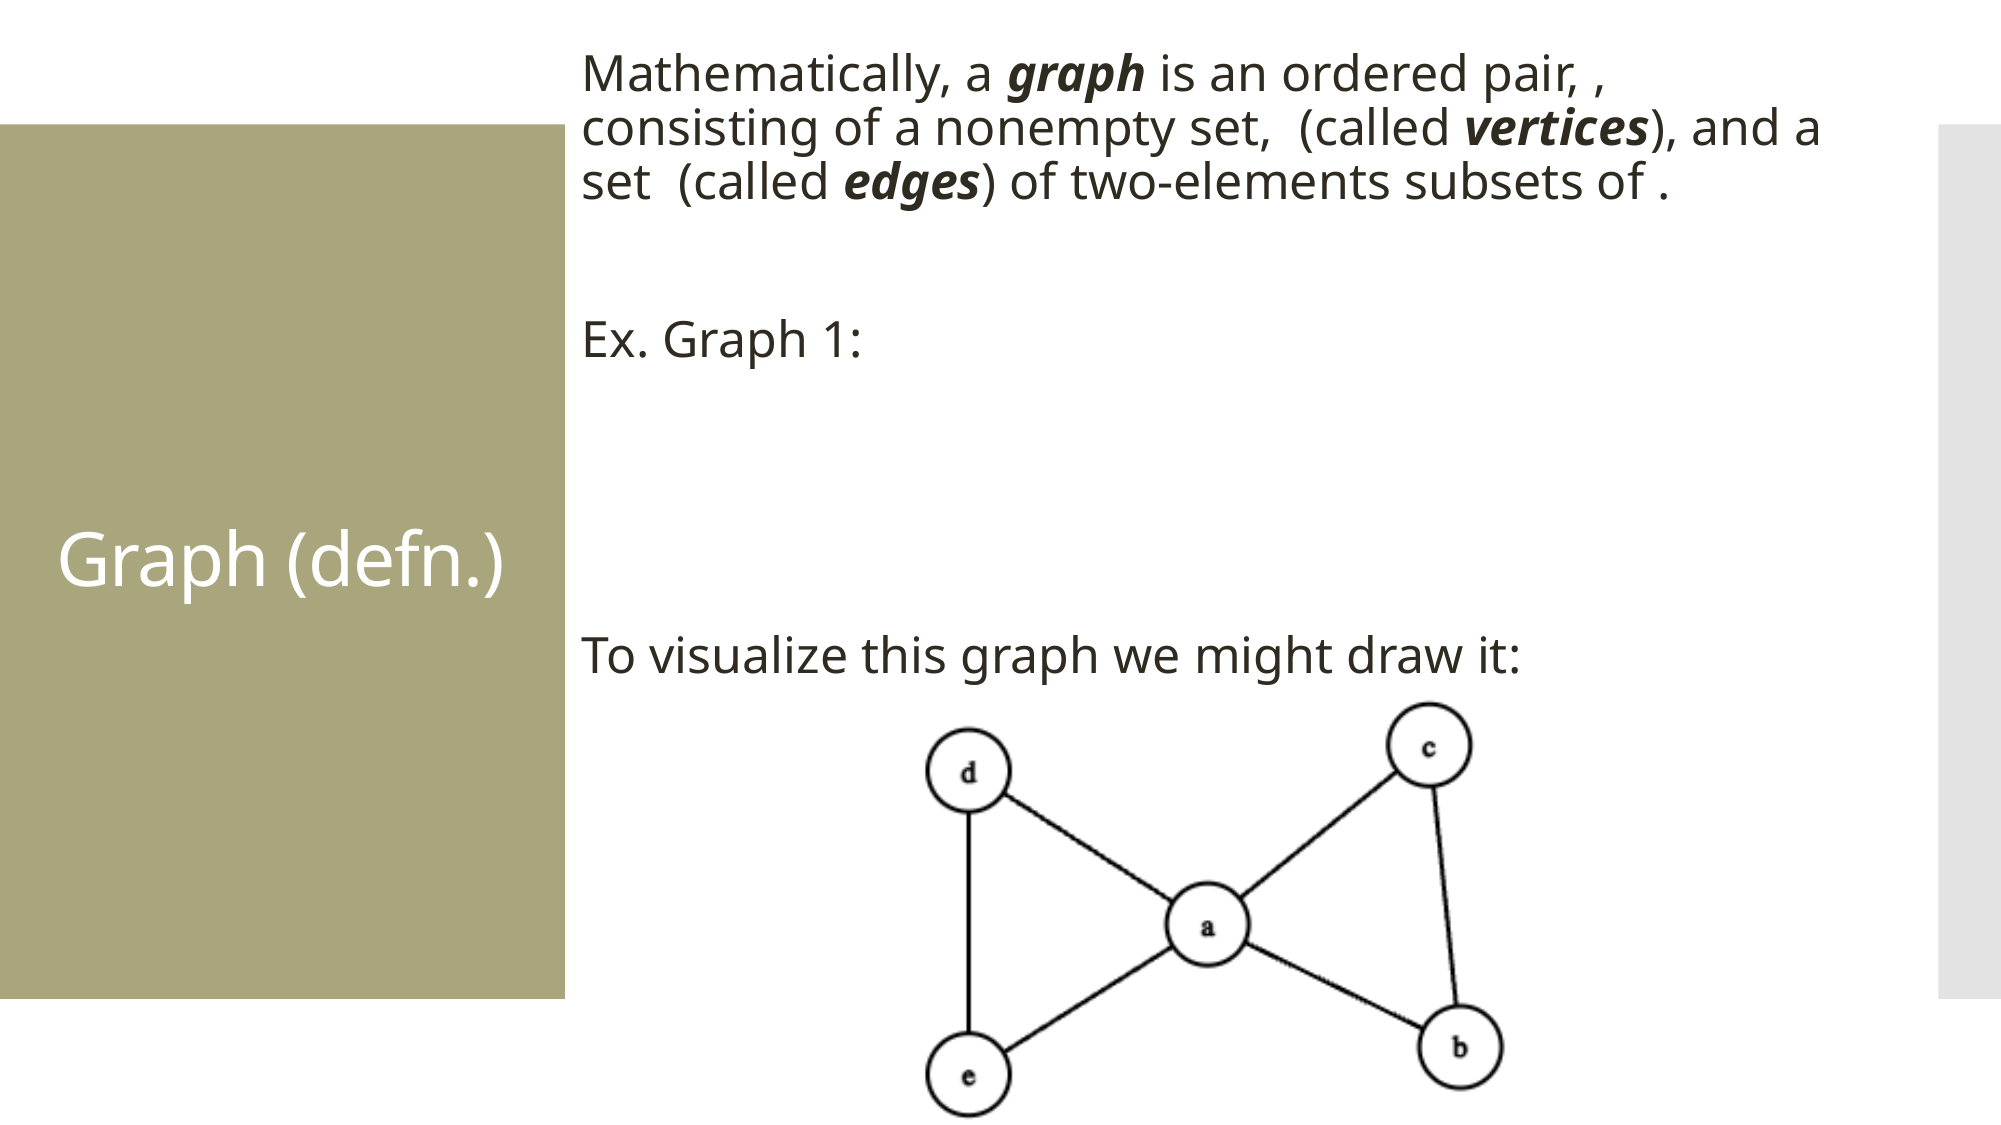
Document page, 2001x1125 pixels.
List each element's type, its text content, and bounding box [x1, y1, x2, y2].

title Graph (defn.) [41, 184, 525, 940]
picture [885, 582, 1544, 1125]
